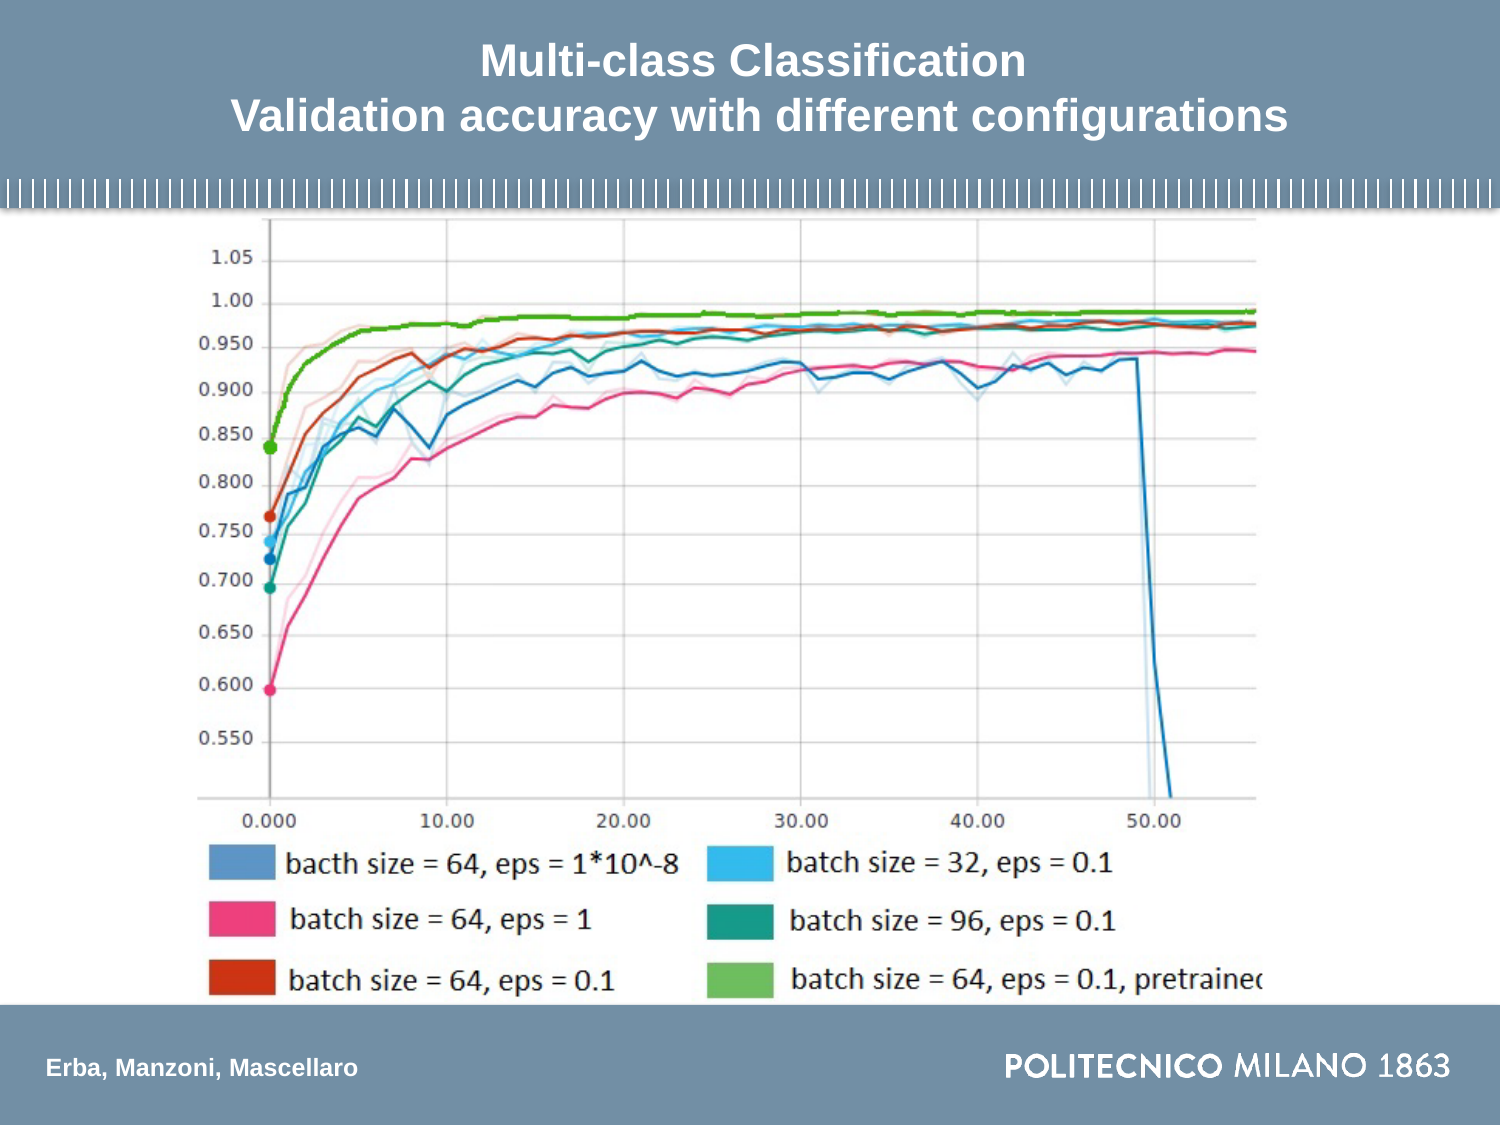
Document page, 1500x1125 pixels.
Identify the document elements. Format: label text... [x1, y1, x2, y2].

title Multi-class Classification Validation accuracy with different configurations [20, 22, 1500, 161]
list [197, 218, 1263, 1002]
picture [999, 1041, 1456, 1089]
